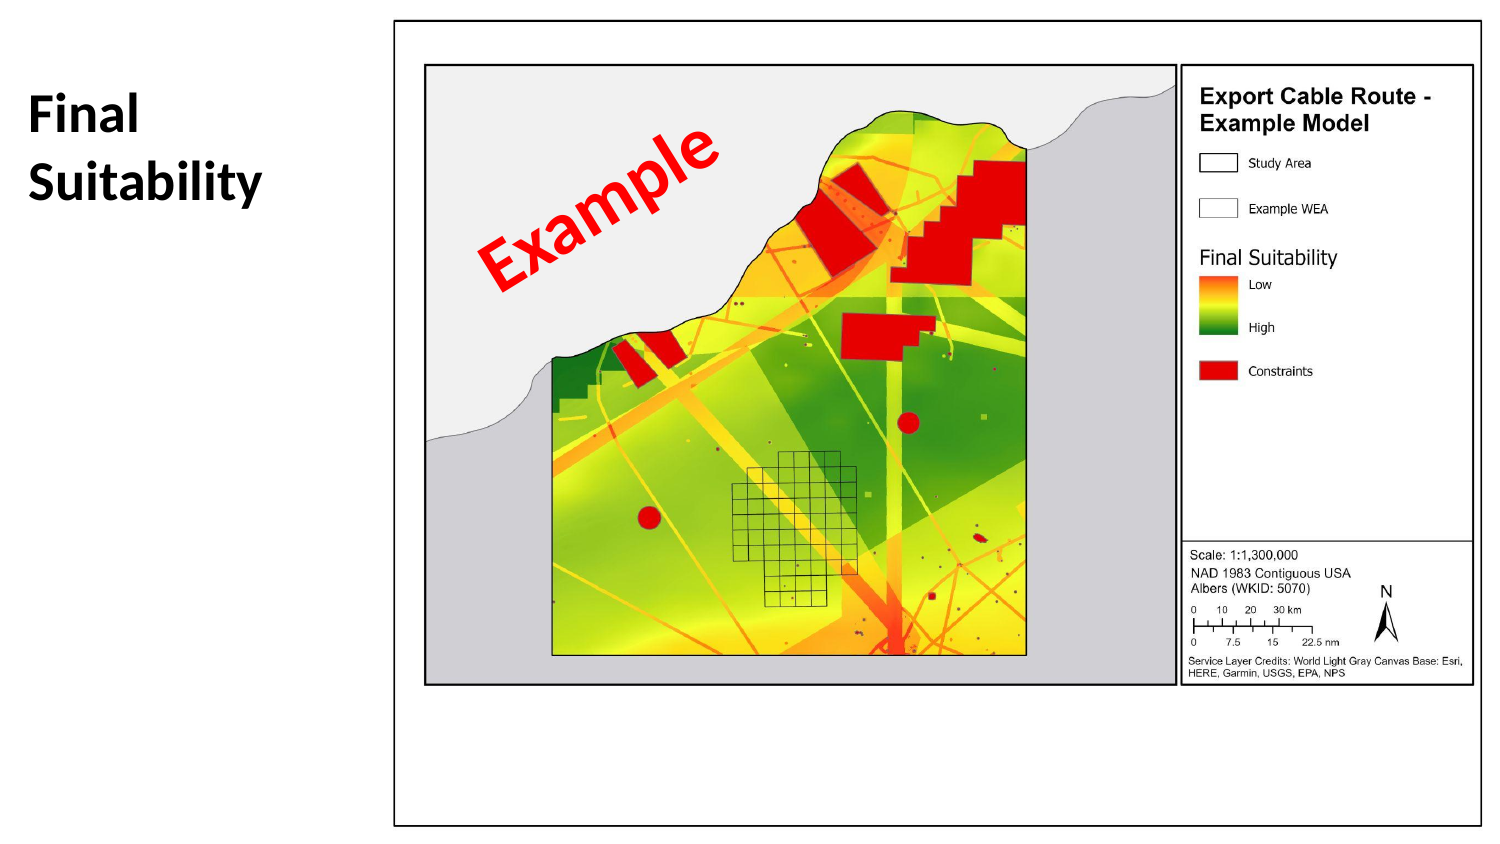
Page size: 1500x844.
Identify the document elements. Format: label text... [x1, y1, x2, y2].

picture [374, 0, 1500, 844]
title Final Suitability [13, 61, 369, 399]
